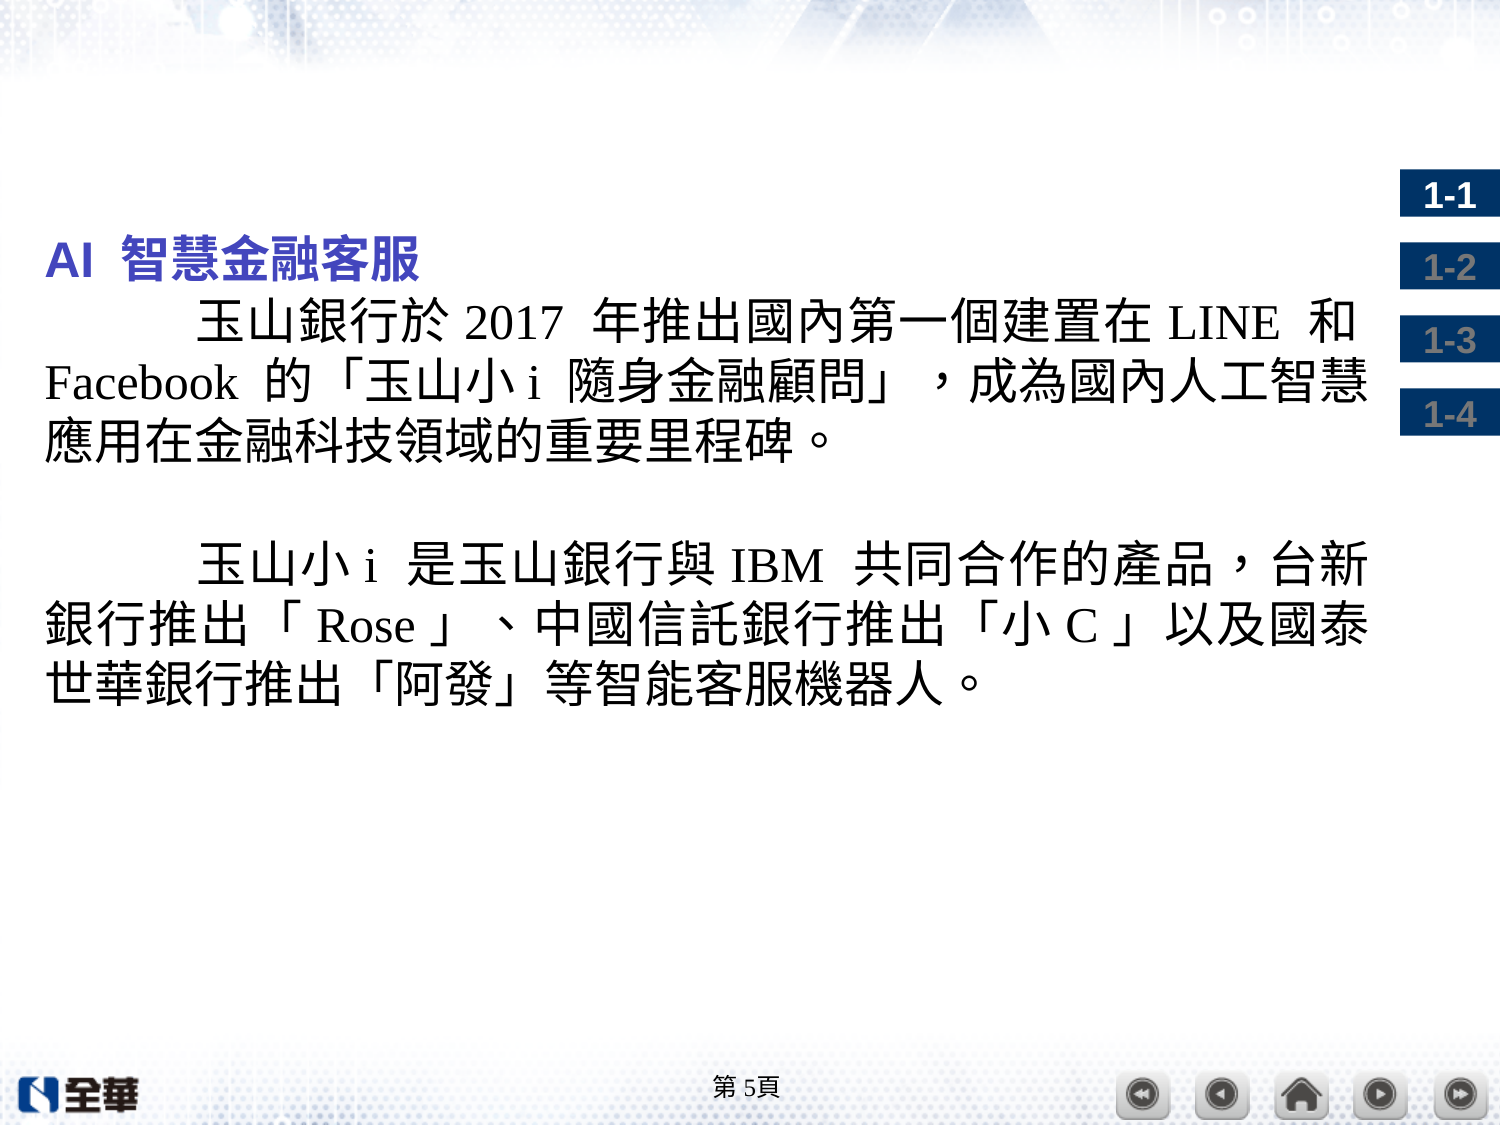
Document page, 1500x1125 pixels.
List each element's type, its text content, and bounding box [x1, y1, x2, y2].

list AI 智慧金融客服 玉山銀行於2017 年推出國內第一個建置在LINE 和Facebook 的「玉山小i 隨身金融顧問」，成為國內人工智慧應用在金融科技領域的重要里程碑。 玉山小i 是玉山銀行與IBM 共同合作的產品，台新銀行推出「Rose」、中國信託銀行推出「小C」以及國泰世華銀行推出「阿發」等智能客服機器人。 [29, 219, 1386, 1048]
picture [0, 0, 1500, 1125]
